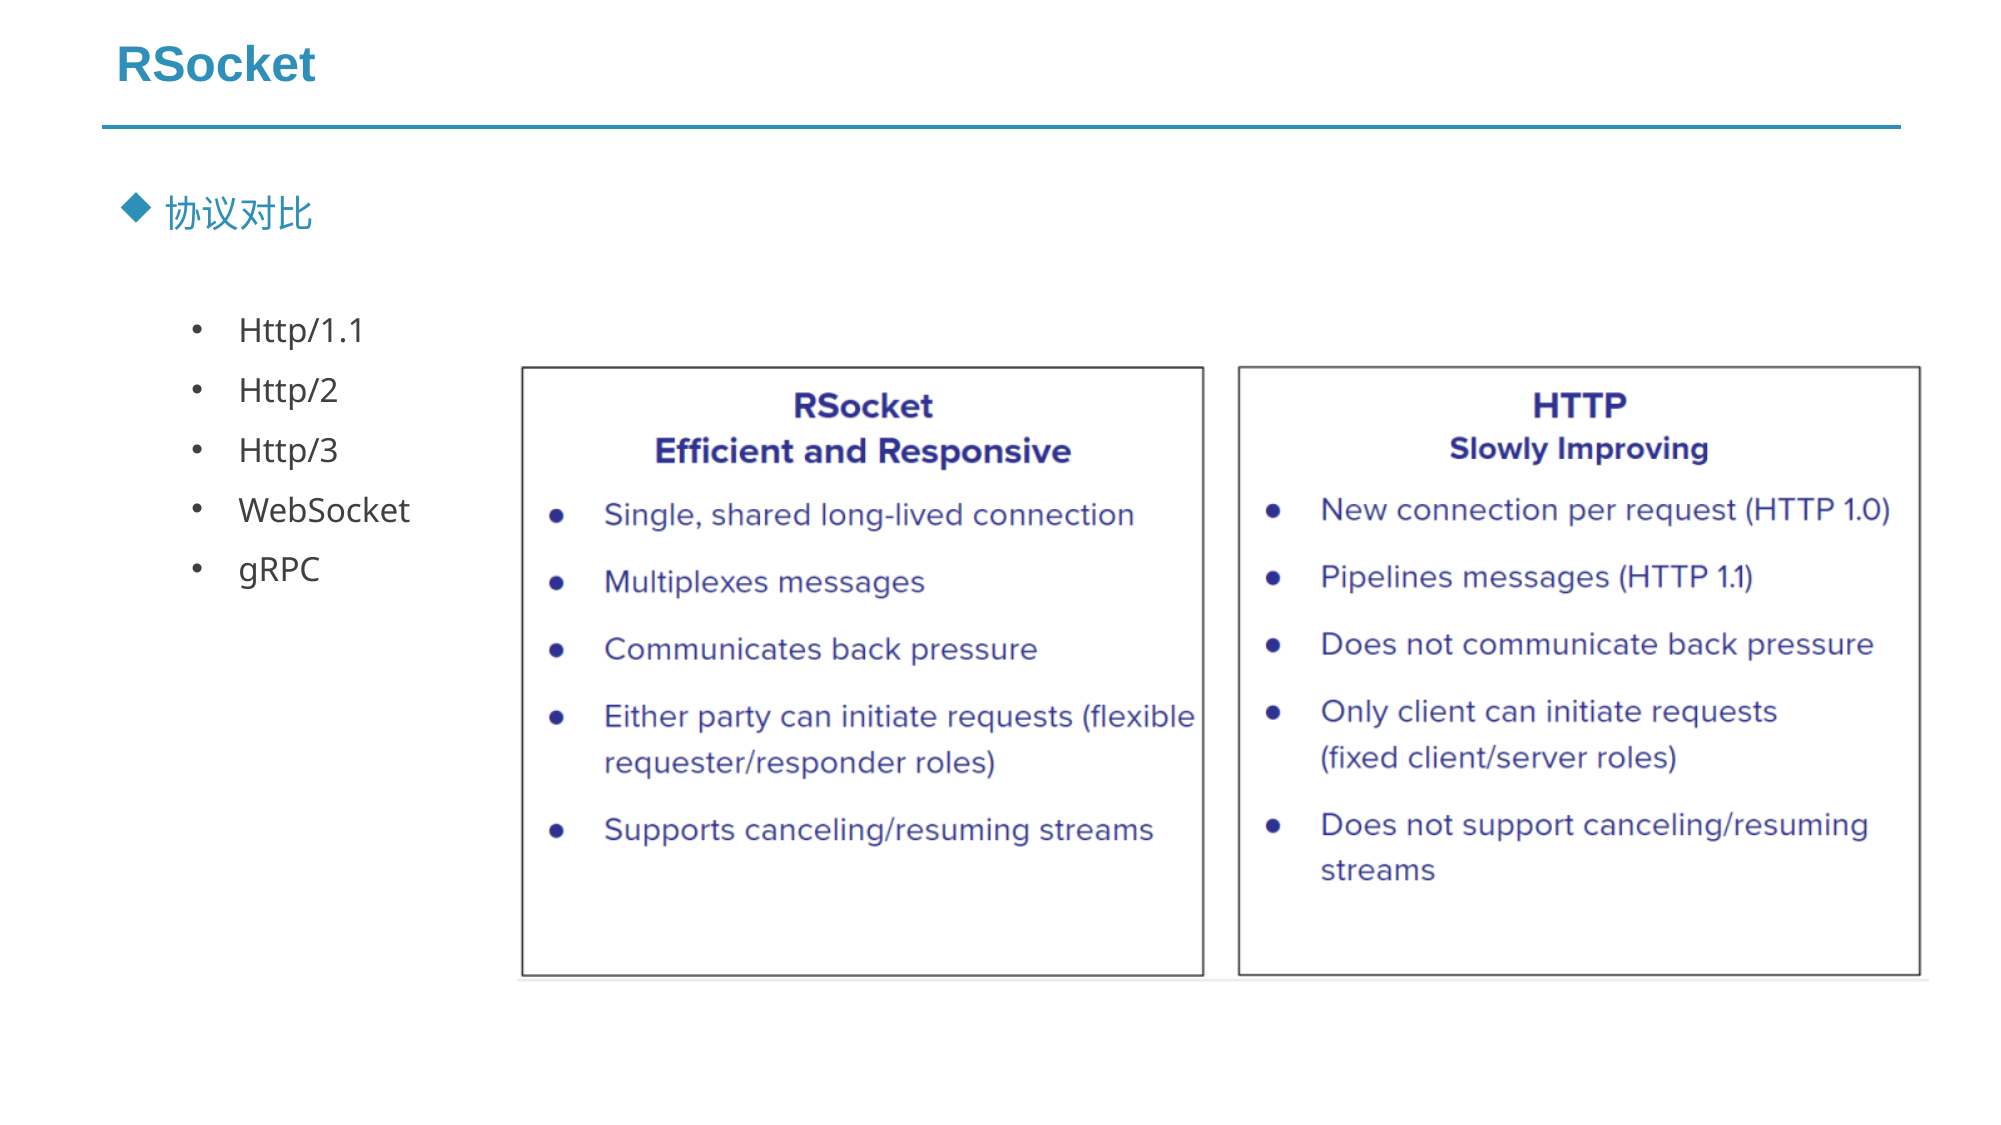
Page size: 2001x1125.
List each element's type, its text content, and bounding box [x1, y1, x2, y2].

text_box 协议对比 [102, 183, 330, 243]
picture [517, 360, 1929, 982]
text_box RSocket [101, 23, 472, 99]
text_box Http/1.1 Http/2 Http/3 WebSocket gRPC [101, 281, 1759, 596]
